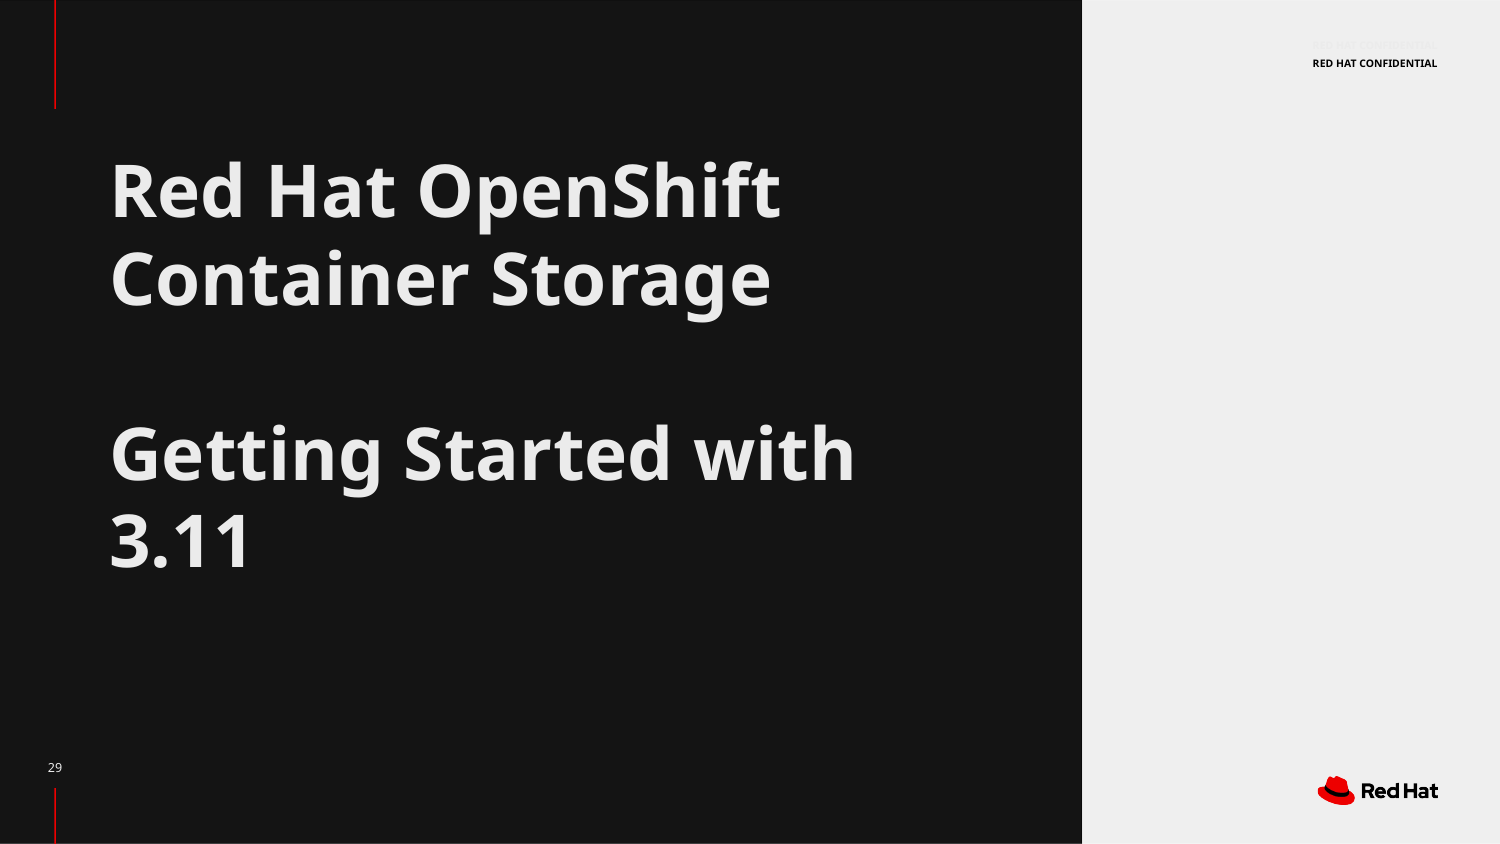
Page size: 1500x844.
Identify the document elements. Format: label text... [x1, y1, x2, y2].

slide_number ‹#› [10, 759, 101, 777]
picture [0, 0, 1500, 844]
title Red Hat OpenShift Container Storage Getting Started with 3.11 [55, 133, 994, 541]
